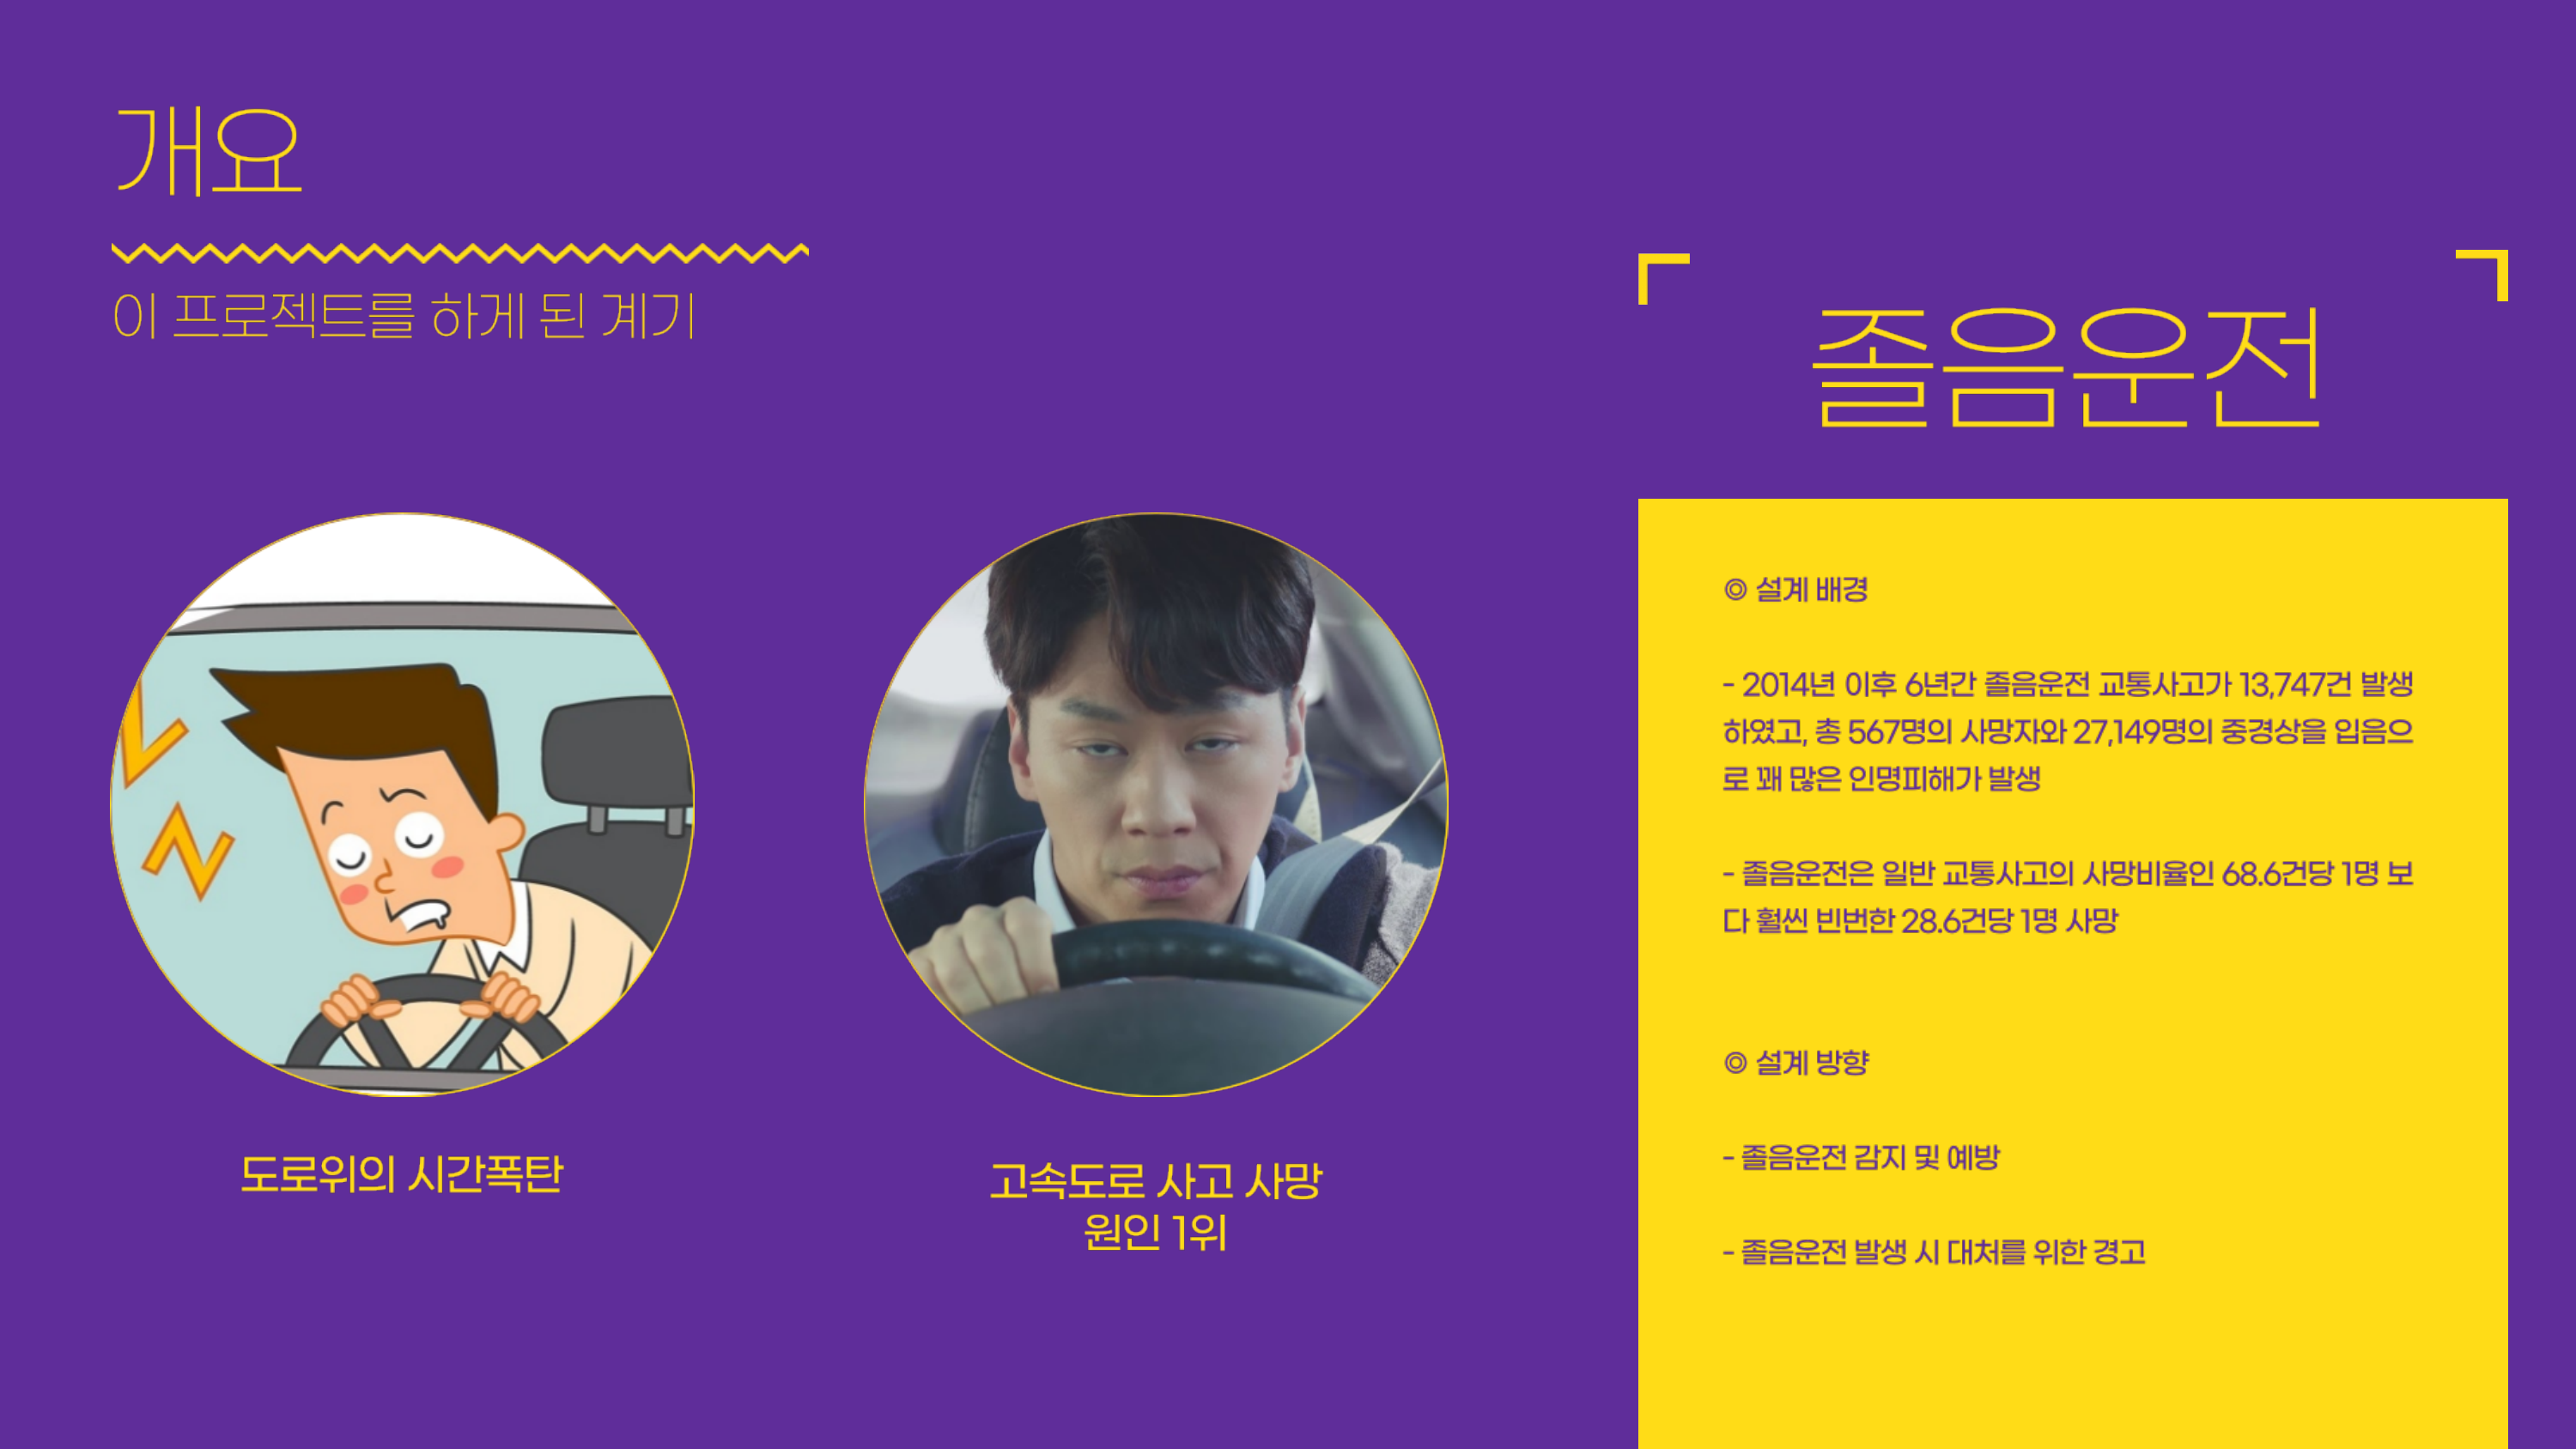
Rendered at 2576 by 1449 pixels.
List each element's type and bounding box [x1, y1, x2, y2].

text_box [1637, 253, 1690, 306]
text_box [112, 243, 809, 264]
picture [1616, 261, 2399, 520]
picture [94, 71, 358, 264]
picture [934, 1142, 1344, 1283]
text_box [864, 512, 1449, 1097]
text_box [1637, 499, 2508, 1449]
text_box [110, 512, 695, 1097]
picture [180, 1142, 585, 1221]
picture [1718, 568, 2429, 1294]
text_box [2456, 249, 2508, 302]
picture [101, 275, 726, 373]
